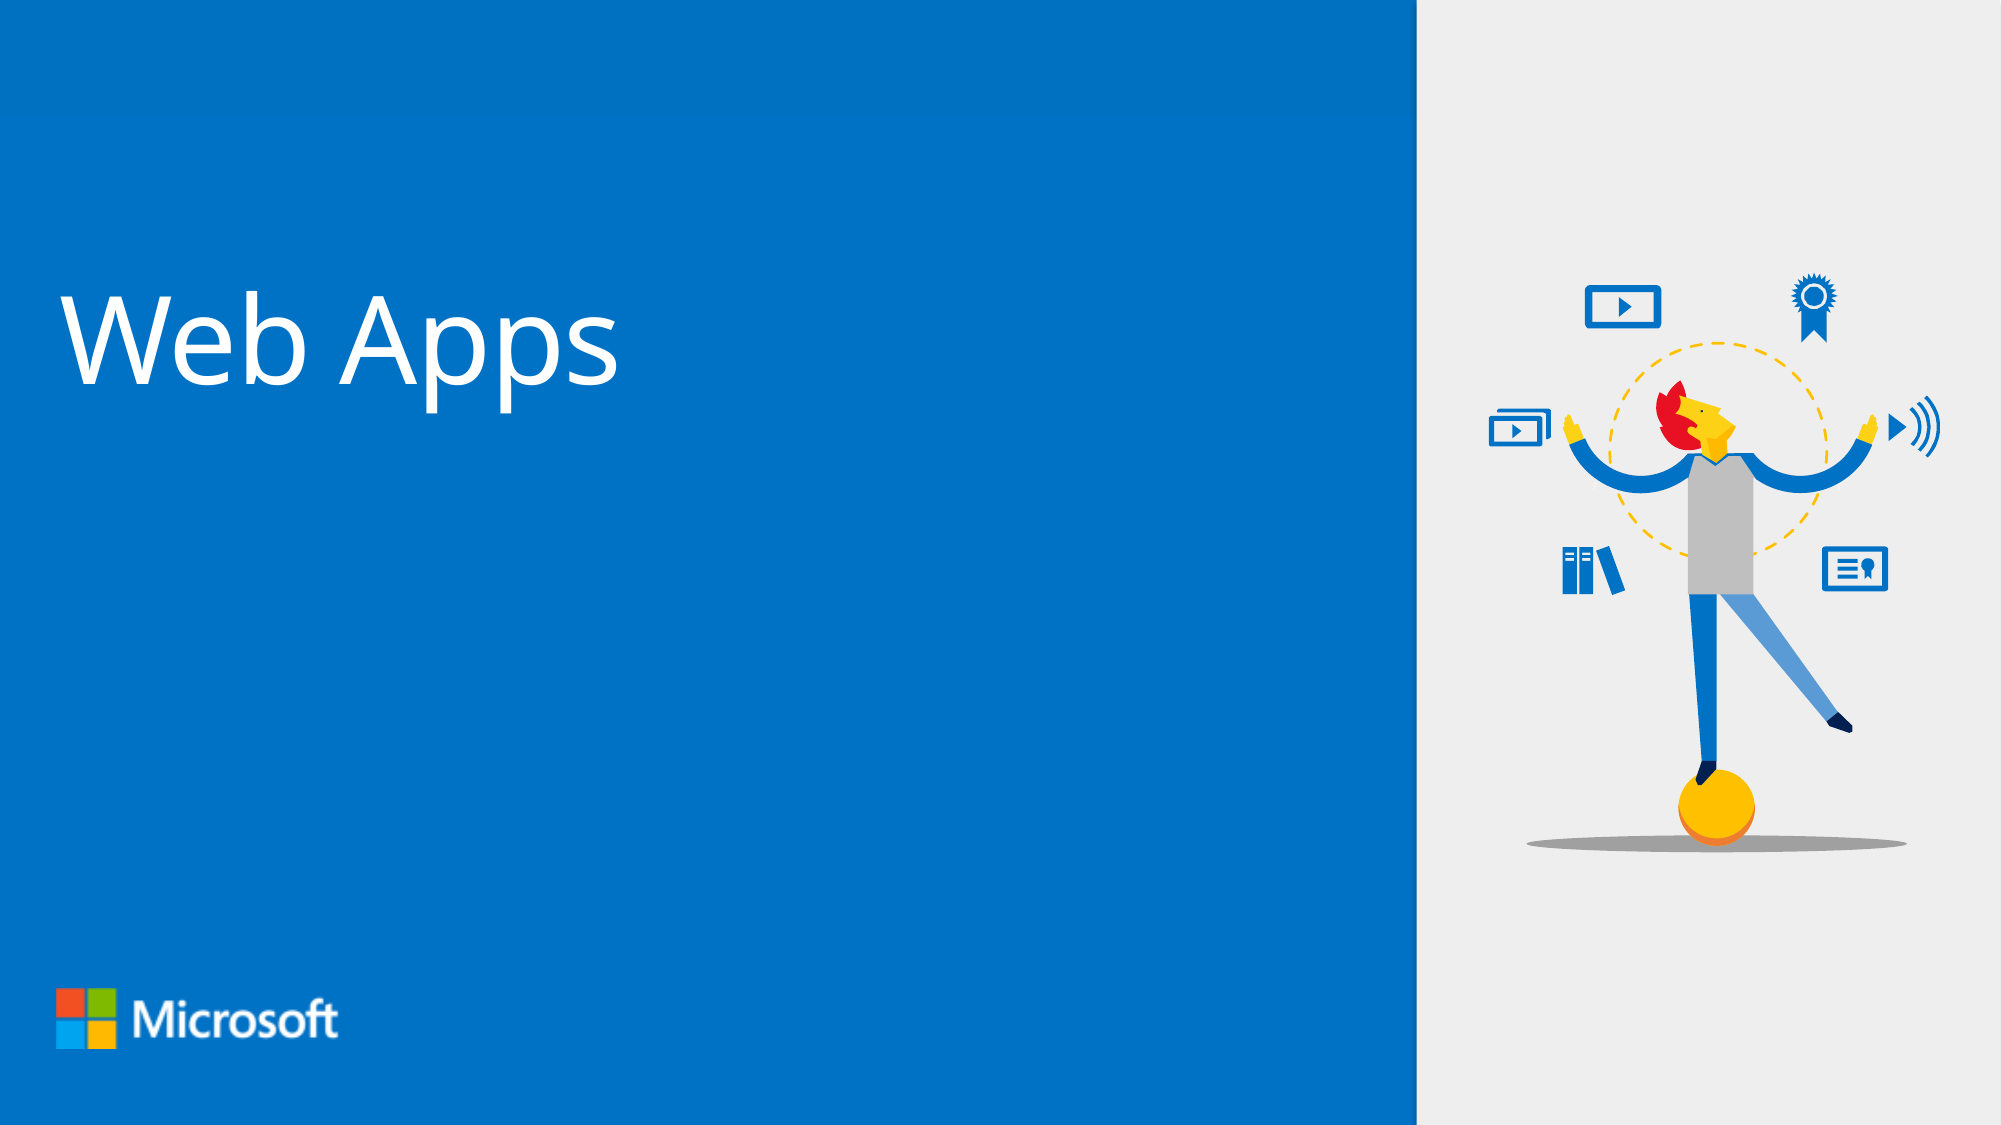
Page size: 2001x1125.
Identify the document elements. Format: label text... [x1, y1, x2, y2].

title Web Apps [43, 269, 1402, 447]
picture [56, 988, 424, 1049]
